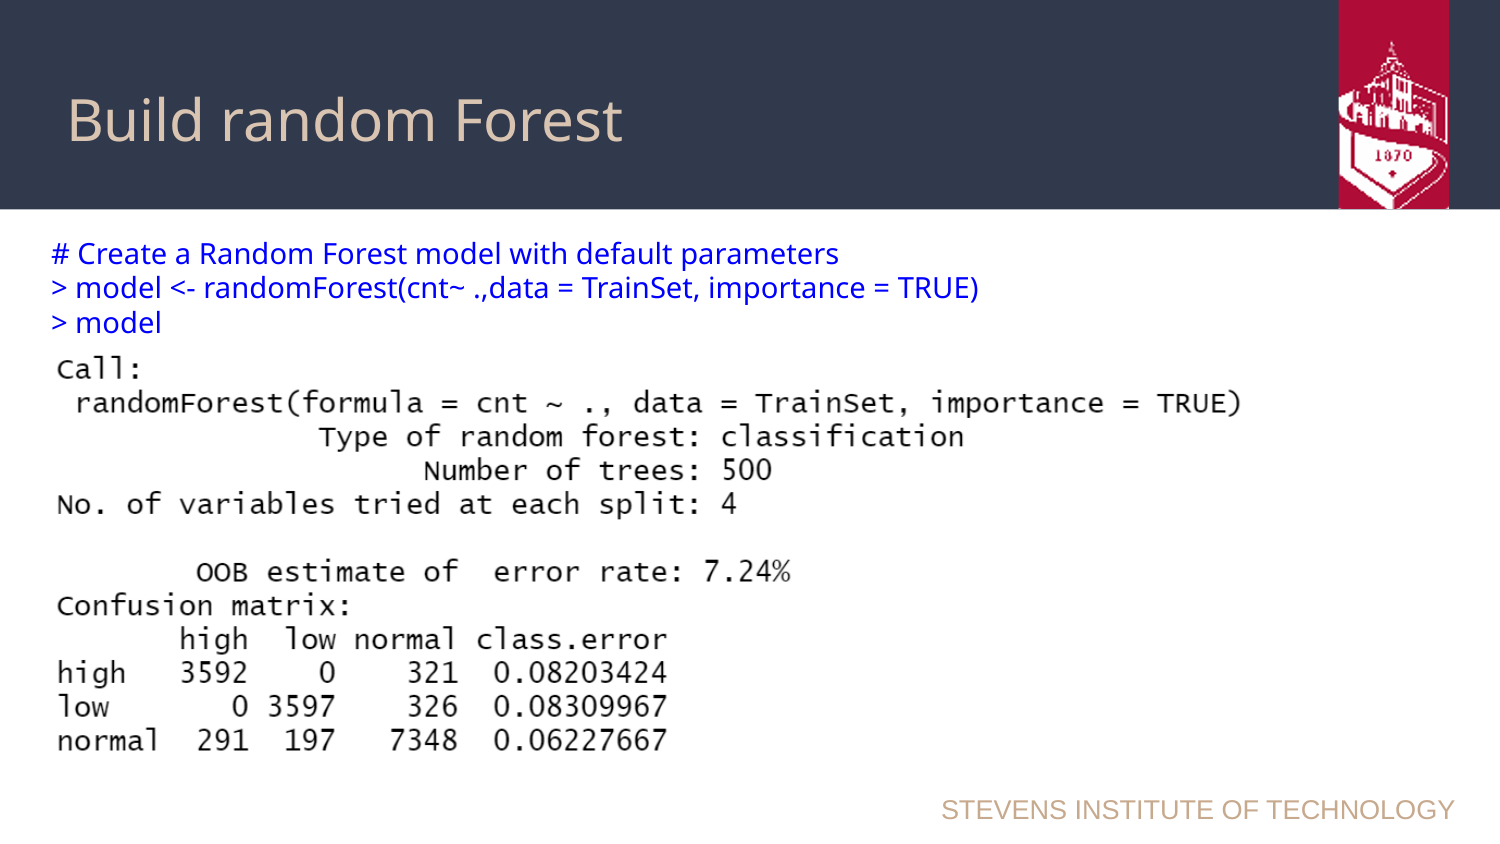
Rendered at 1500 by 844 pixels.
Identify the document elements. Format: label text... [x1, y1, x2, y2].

text_box STEVENS INSTITUTE OF TECHNOLOGY [925, 785, 1500, 834]
picture [1338, 0, 1450, 209]
picture [50, 249, 1248, 756]
text_box # Create a Random Forest model with default parameters > model <- randomForest(cnt~ .,data = TrainSet, importance = TRUE) > model [51, 234, 1467, 341]
title Build random Forest [51, 68, 1333, 171]
